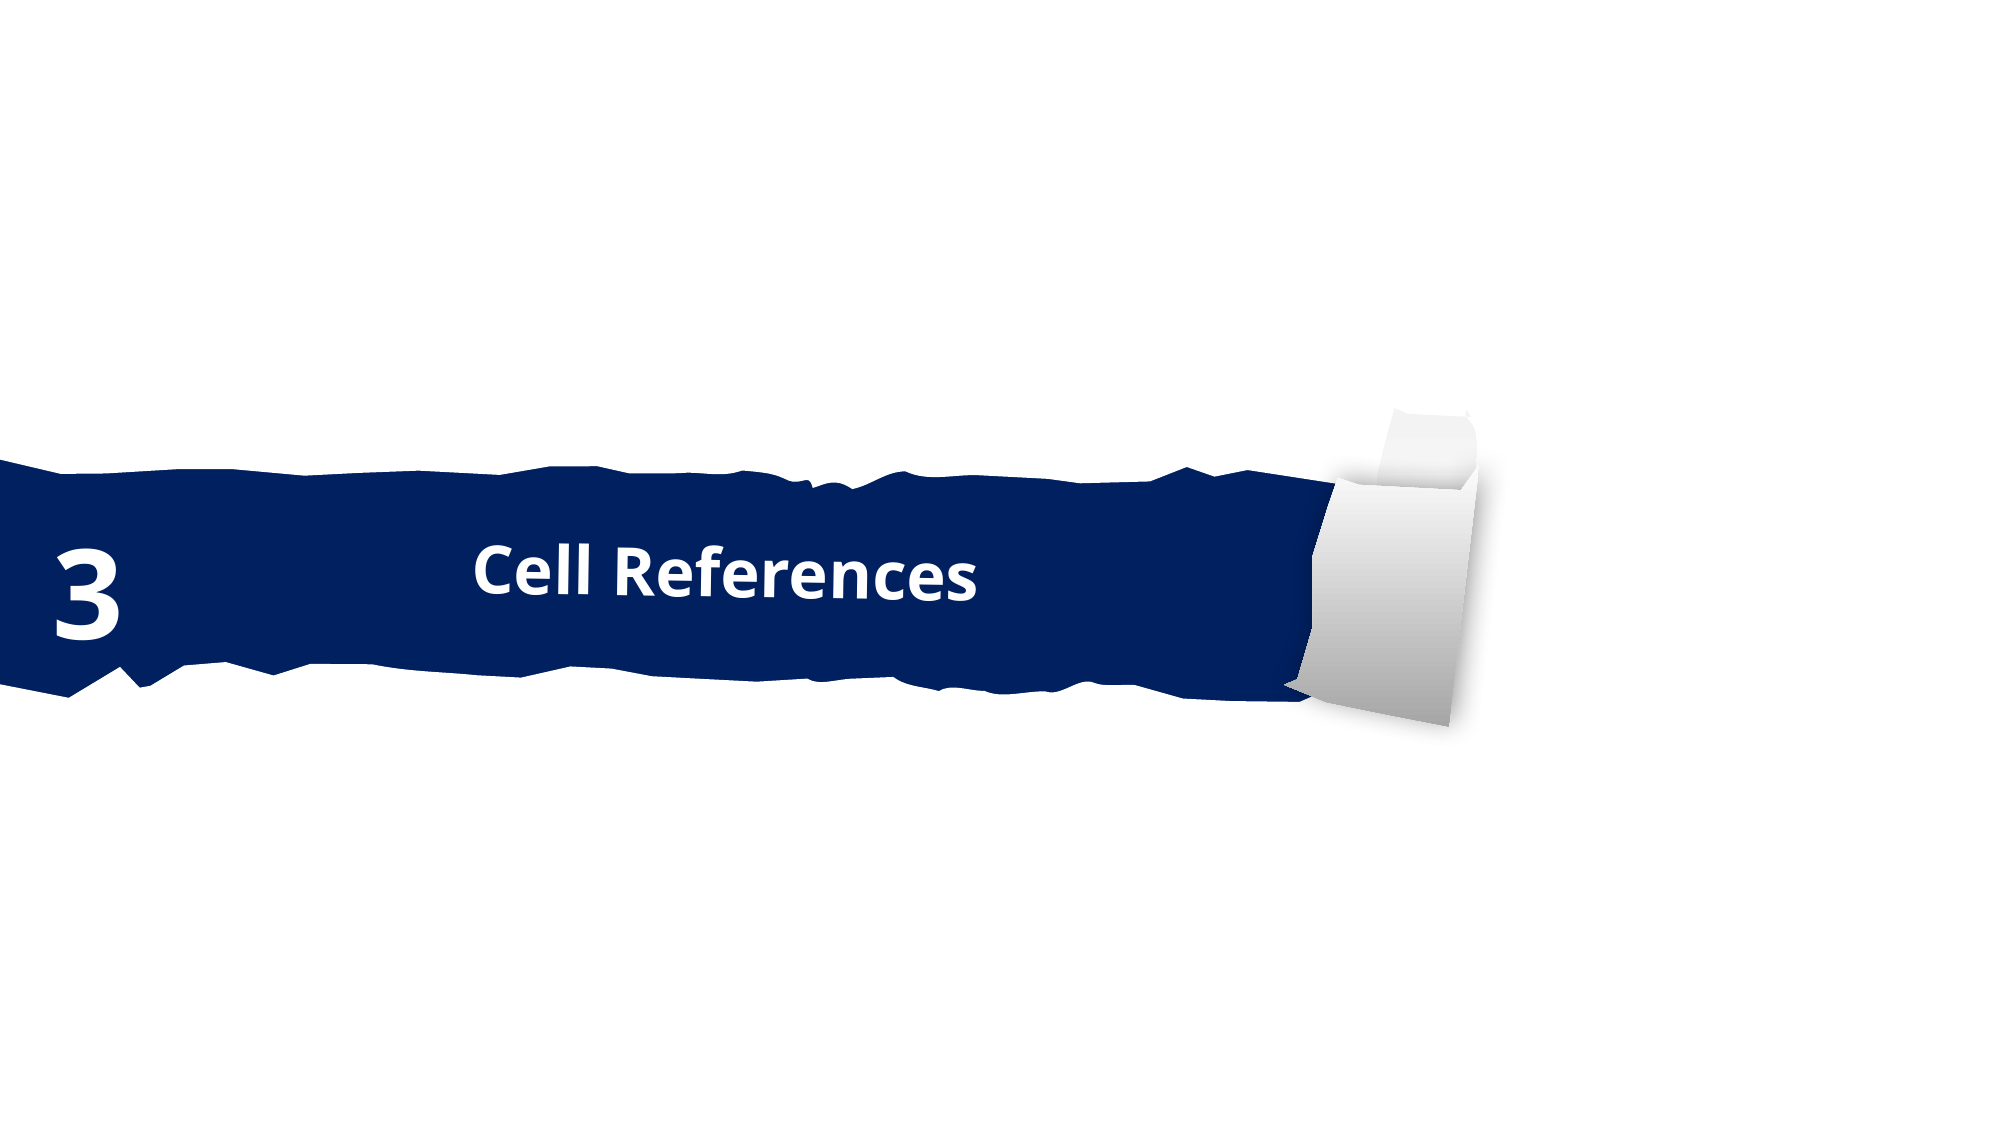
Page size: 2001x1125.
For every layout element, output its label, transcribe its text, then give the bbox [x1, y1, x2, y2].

text_box Cell References [185, 514, 1223, 628]
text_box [1223, 472, 1541, 656]
text_box [0, 456, 1299, 706]
text_box 3 [35, 507, 143, 672]
